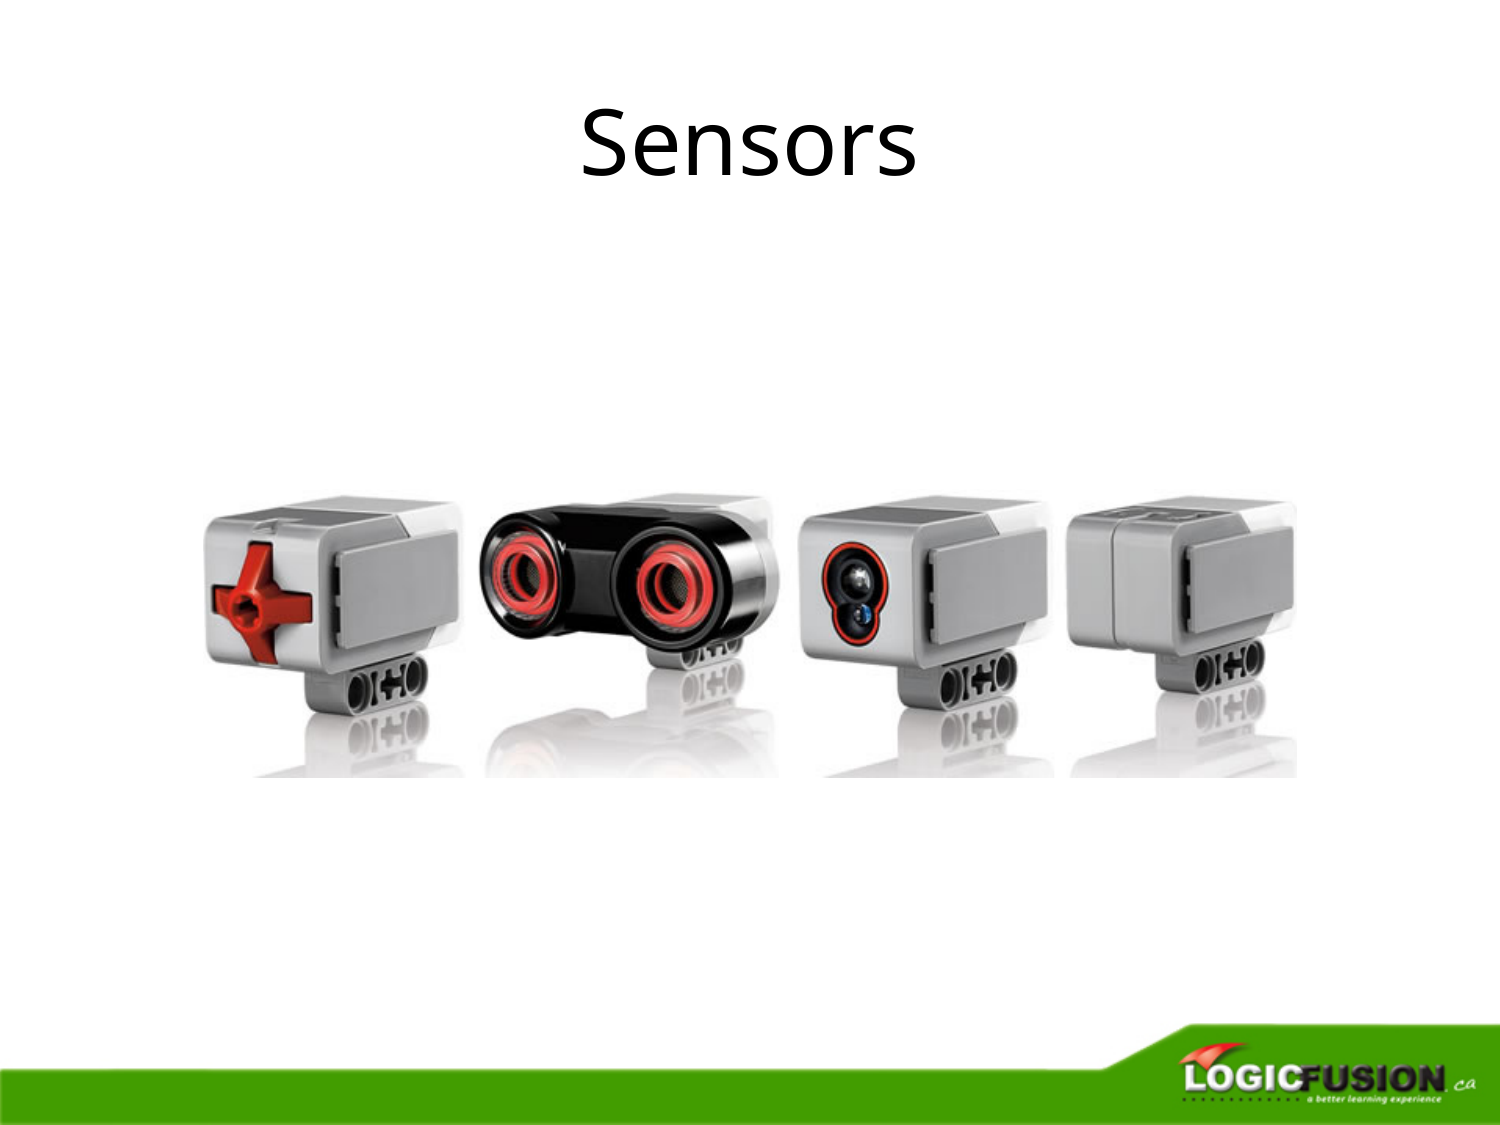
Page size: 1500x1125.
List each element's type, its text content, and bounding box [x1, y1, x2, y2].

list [203, 489, 1297, 778]
picture [0, 0, 1500, 1125]
title Sensors [74, 44, 1426, 233]
